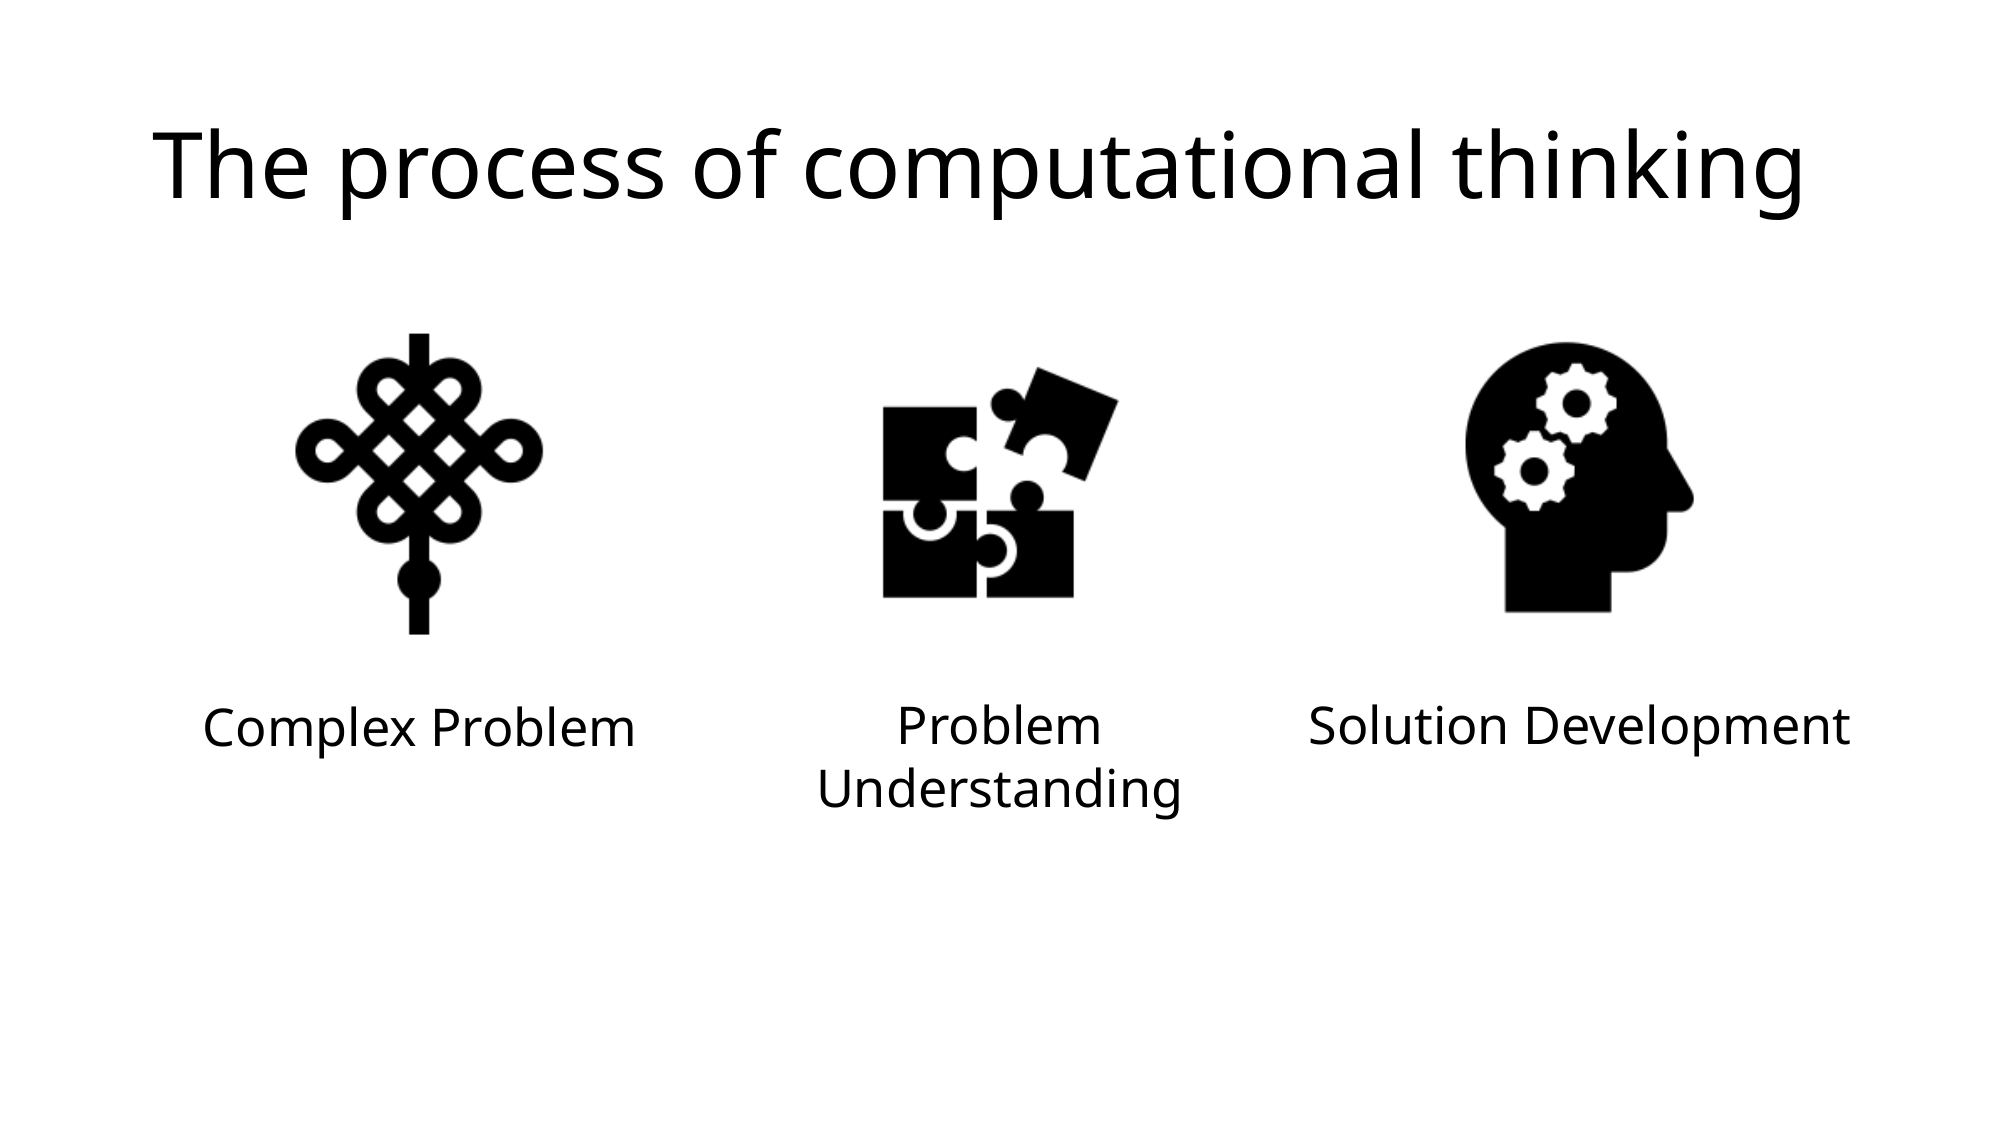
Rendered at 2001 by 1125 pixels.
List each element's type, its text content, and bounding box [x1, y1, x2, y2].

title The process of computational thinking [137, 59, 1863, 278]
text_box Complex Problem [143, 687, 694, 765]
text_box Solution Development [1274, 685, 1886, 763]
picture [1419, 323, 1741, 645]
text_box Problem Understanding [694, 685, 1306, 826]
picture [839, 323, 1161, 645]
picture [259, 323, 581, 645]
